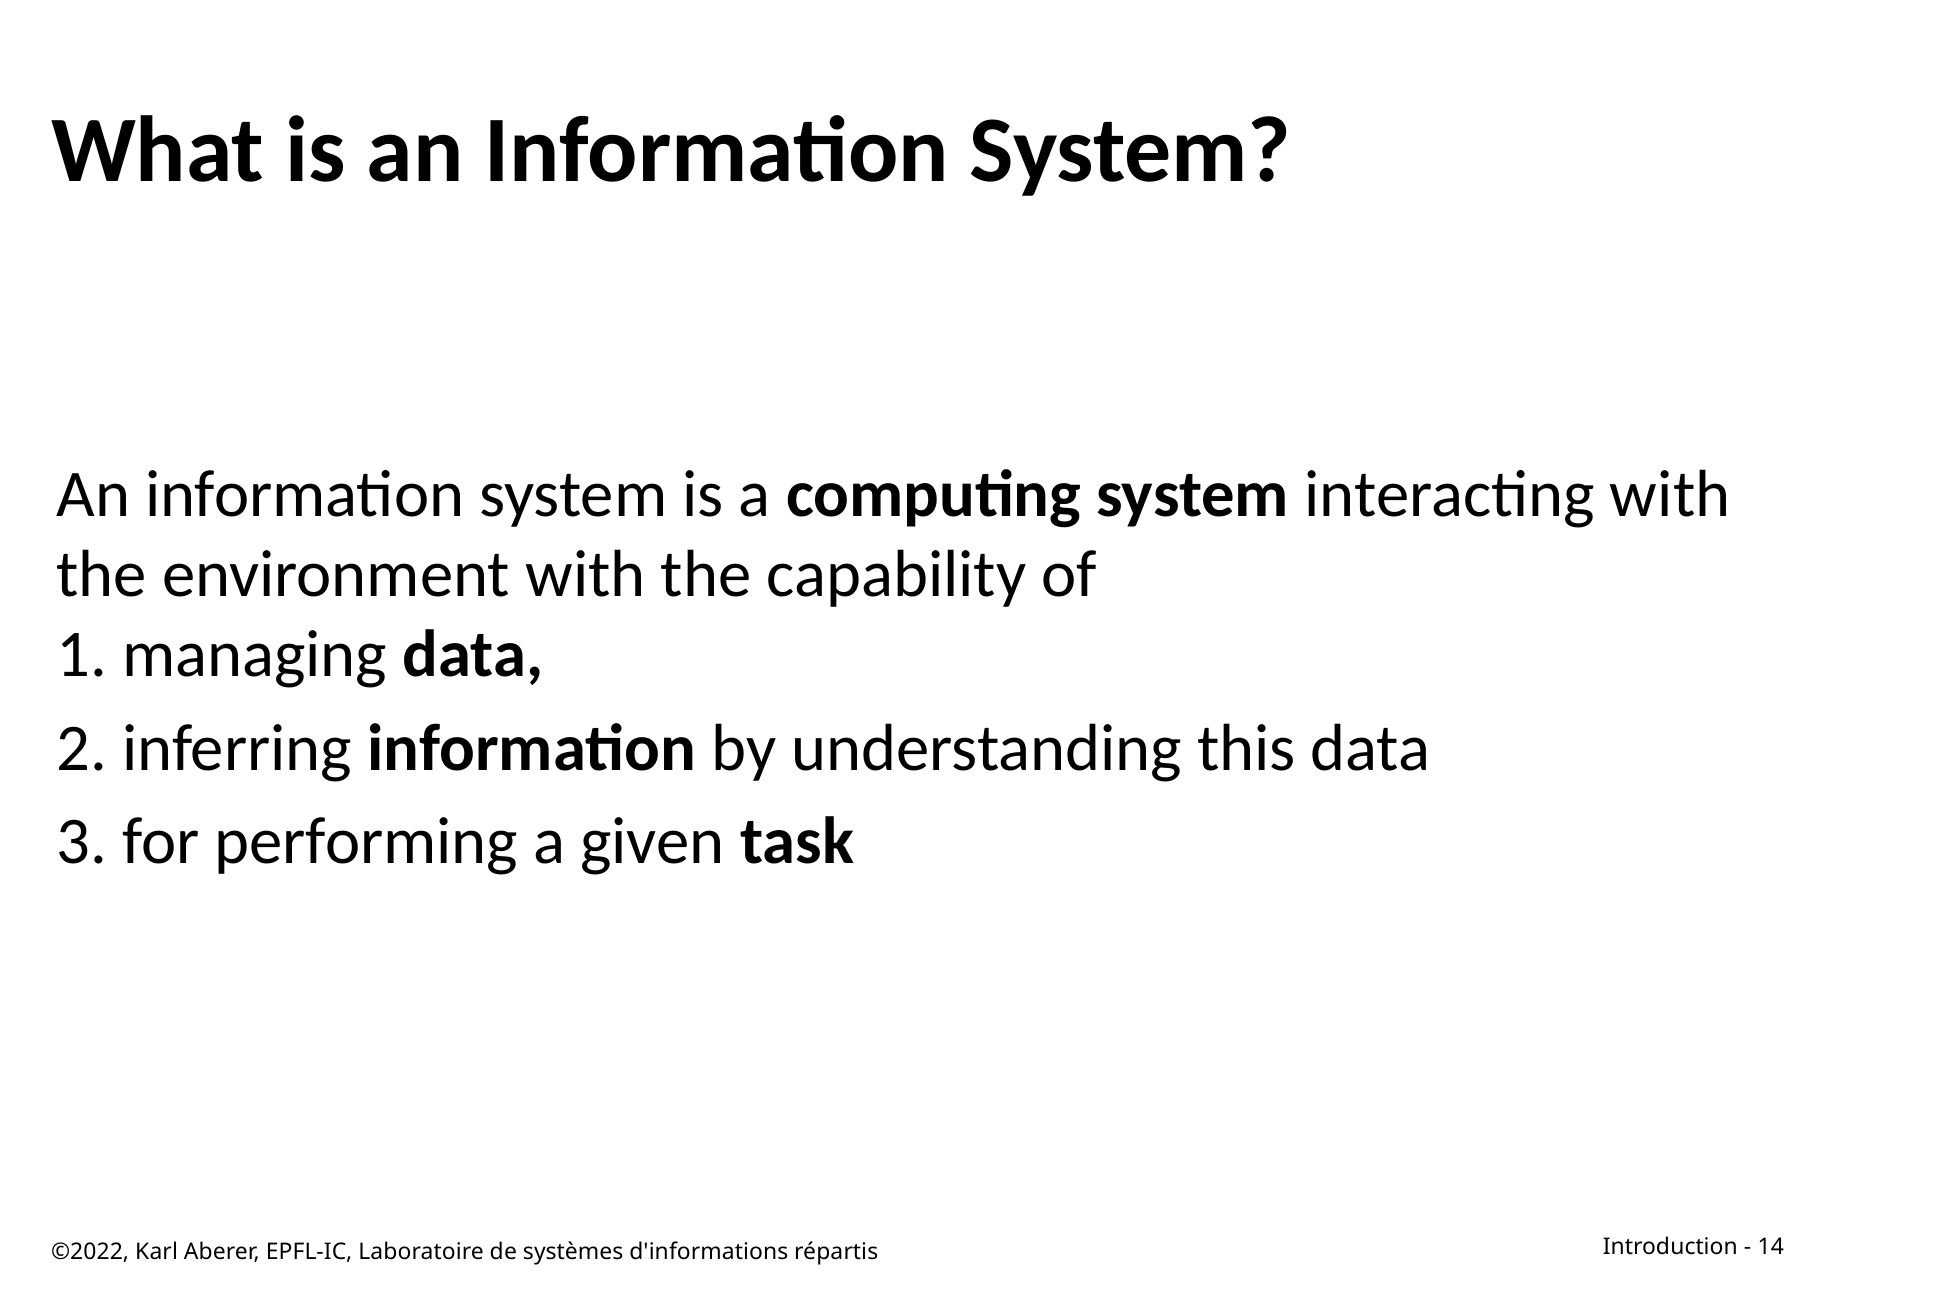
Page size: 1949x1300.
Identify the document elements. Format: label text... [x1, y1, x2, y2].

list An information system is a computing system interacting with the environment with the capability of 1. managing data, 2. inferring information by understanding this data 3. for performing a given task [37, 253, 1809, 1208]
title What is an Information System? [32, 57, 1803, 232]
footer ©2022, Karl Aberer, EPFL-IC, Laboratoire de systèmes d'informations répartis [32, 1227, 1284, 1271]
